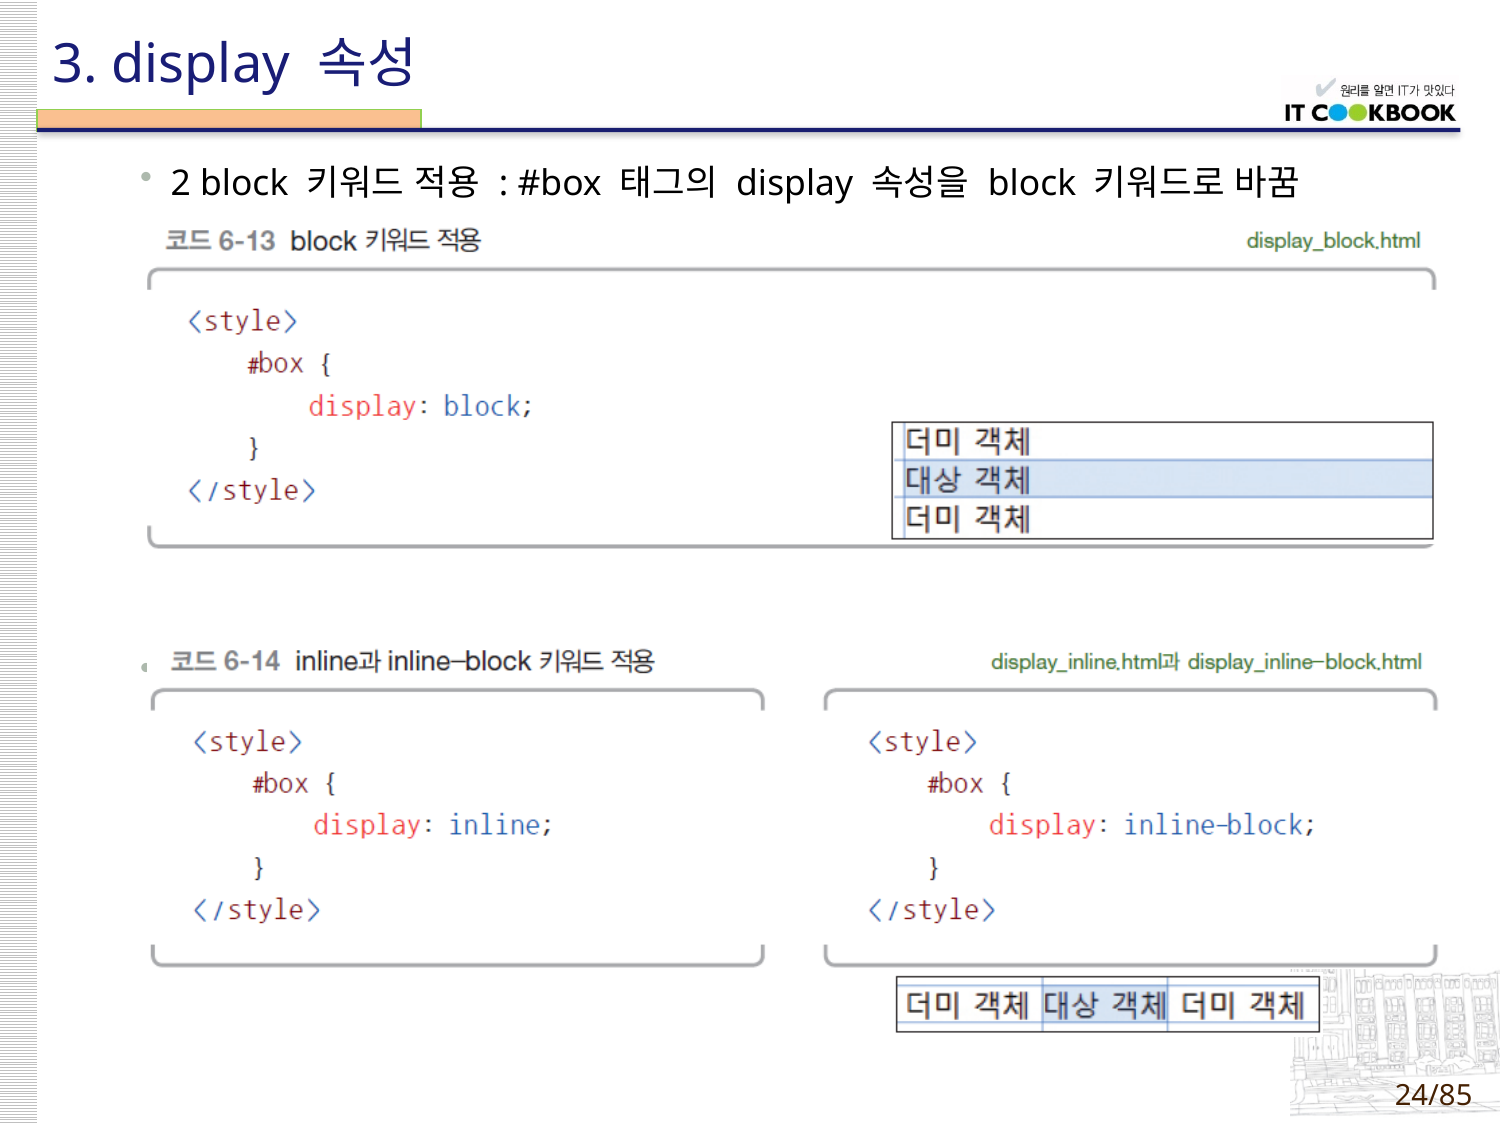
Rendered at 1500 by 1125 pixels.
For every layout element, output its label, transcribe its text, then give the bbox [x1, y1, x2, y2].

picture [1290, 874, 1500, 1125]
picture [1281, 75, 1459, 123]
picture [1414, 1087, 1422, 1098]
picture [1442, 1095, 1451, 1103]
picture [1443, 1086, 1450, 1093]
title 3. display 속성 [37, 13, 1278, 109]
picture [147, 225, 1442, 550]
list 2 block 키워드 적용 : #box 태그의 display 속성을 block 키워드로 바꿈 3 inline 키워드와 inline-block 키워드 적용 [37, 148, 1463, 1086]
picture [147, 644, 1442, 970]
picture [892, 972, 1324, 1038]
